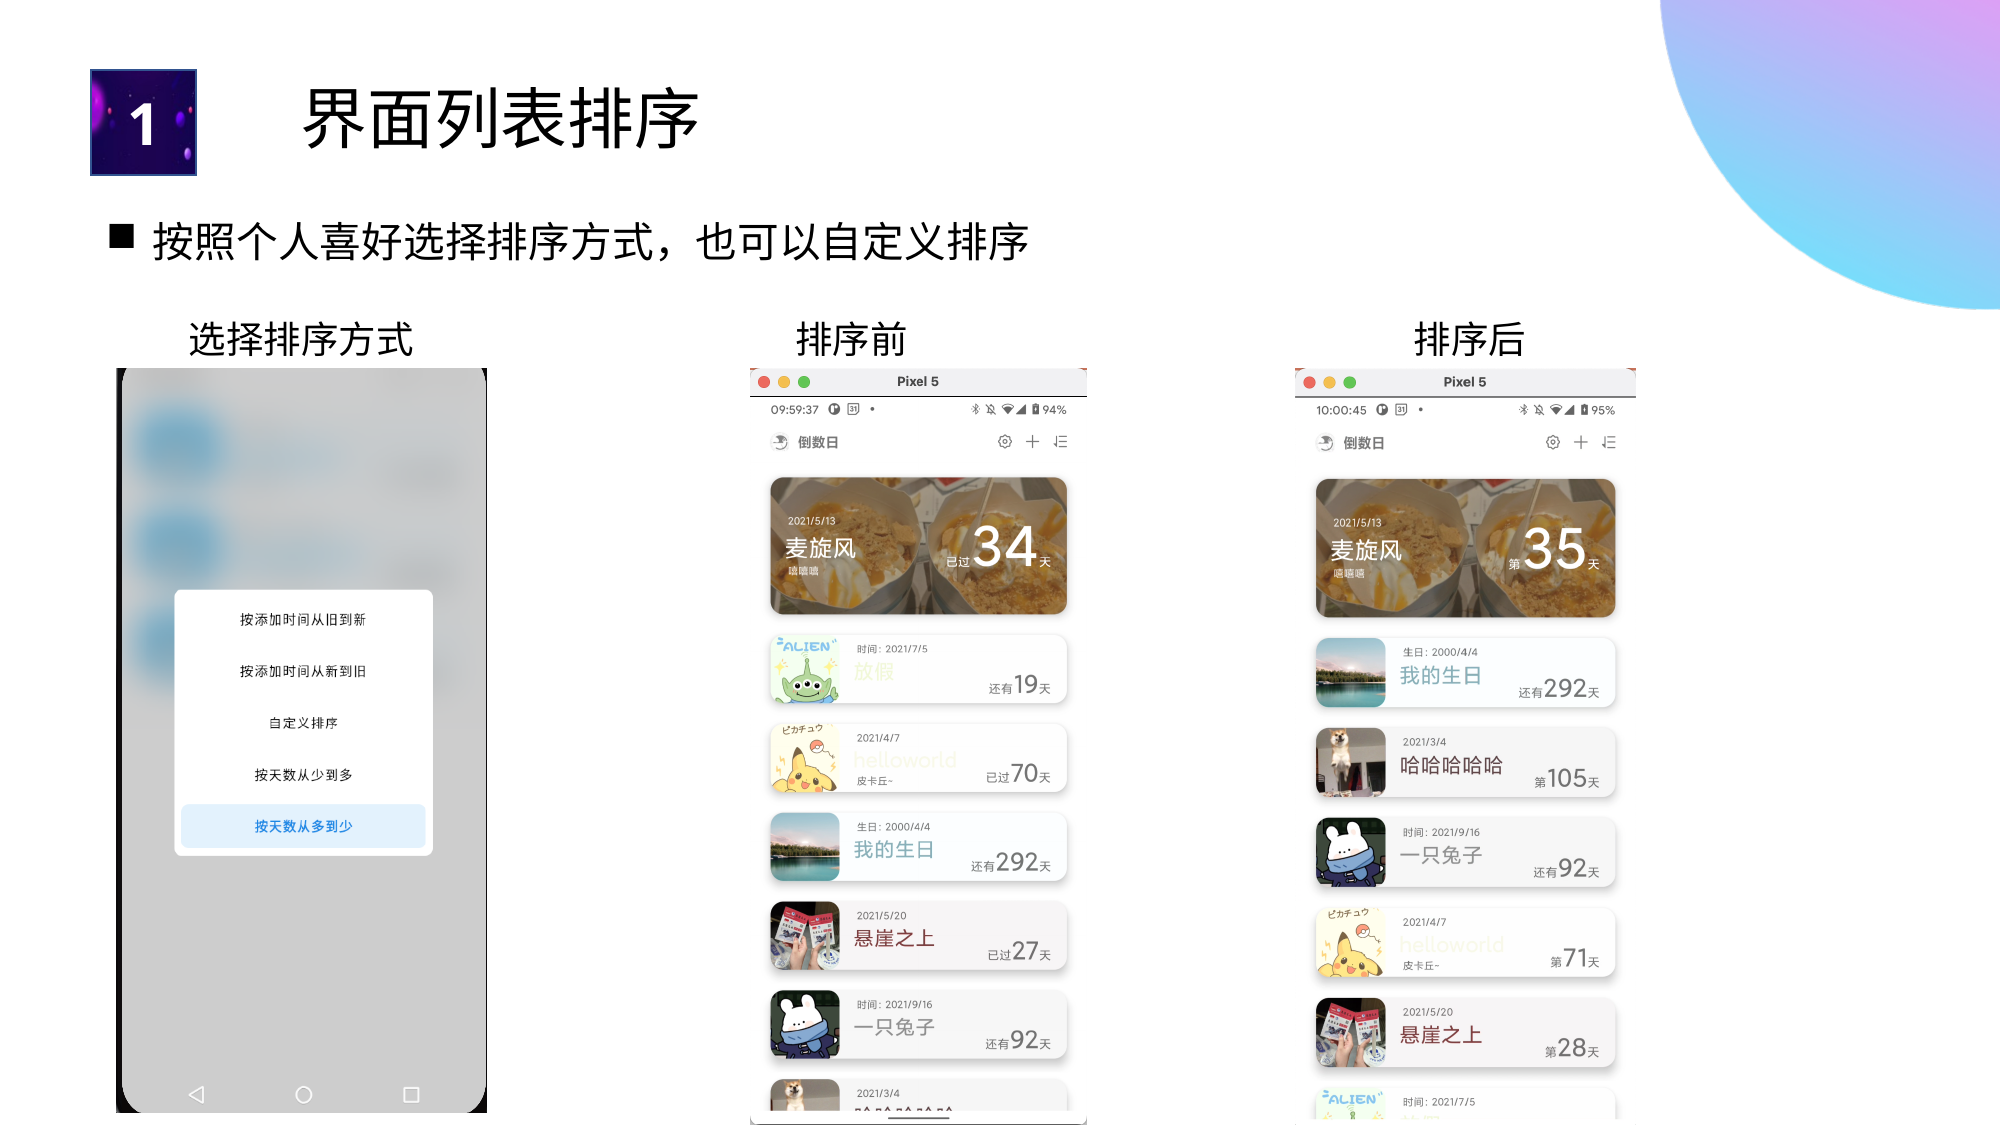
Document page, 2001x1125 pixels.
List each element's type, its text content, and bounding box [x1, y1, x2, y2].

picture [1659, 0, 2000, 310]
text_box 选择排序方式 [173, 308, 429, 368]
text_box 按照个人喜好选择排序方式，也可以自定义排序 [91, 208, 1659, 274]
picture [1295, 368, 1636, 1125]
picture [750, 368, 1087, 1125]
picture [116, 368, 487, 1113]
text_box 排序前 [780, 308, 923, 368]
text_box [91, 69, 1166, 175]
text_box 排序后 [1399, 308, 1542, 368]
